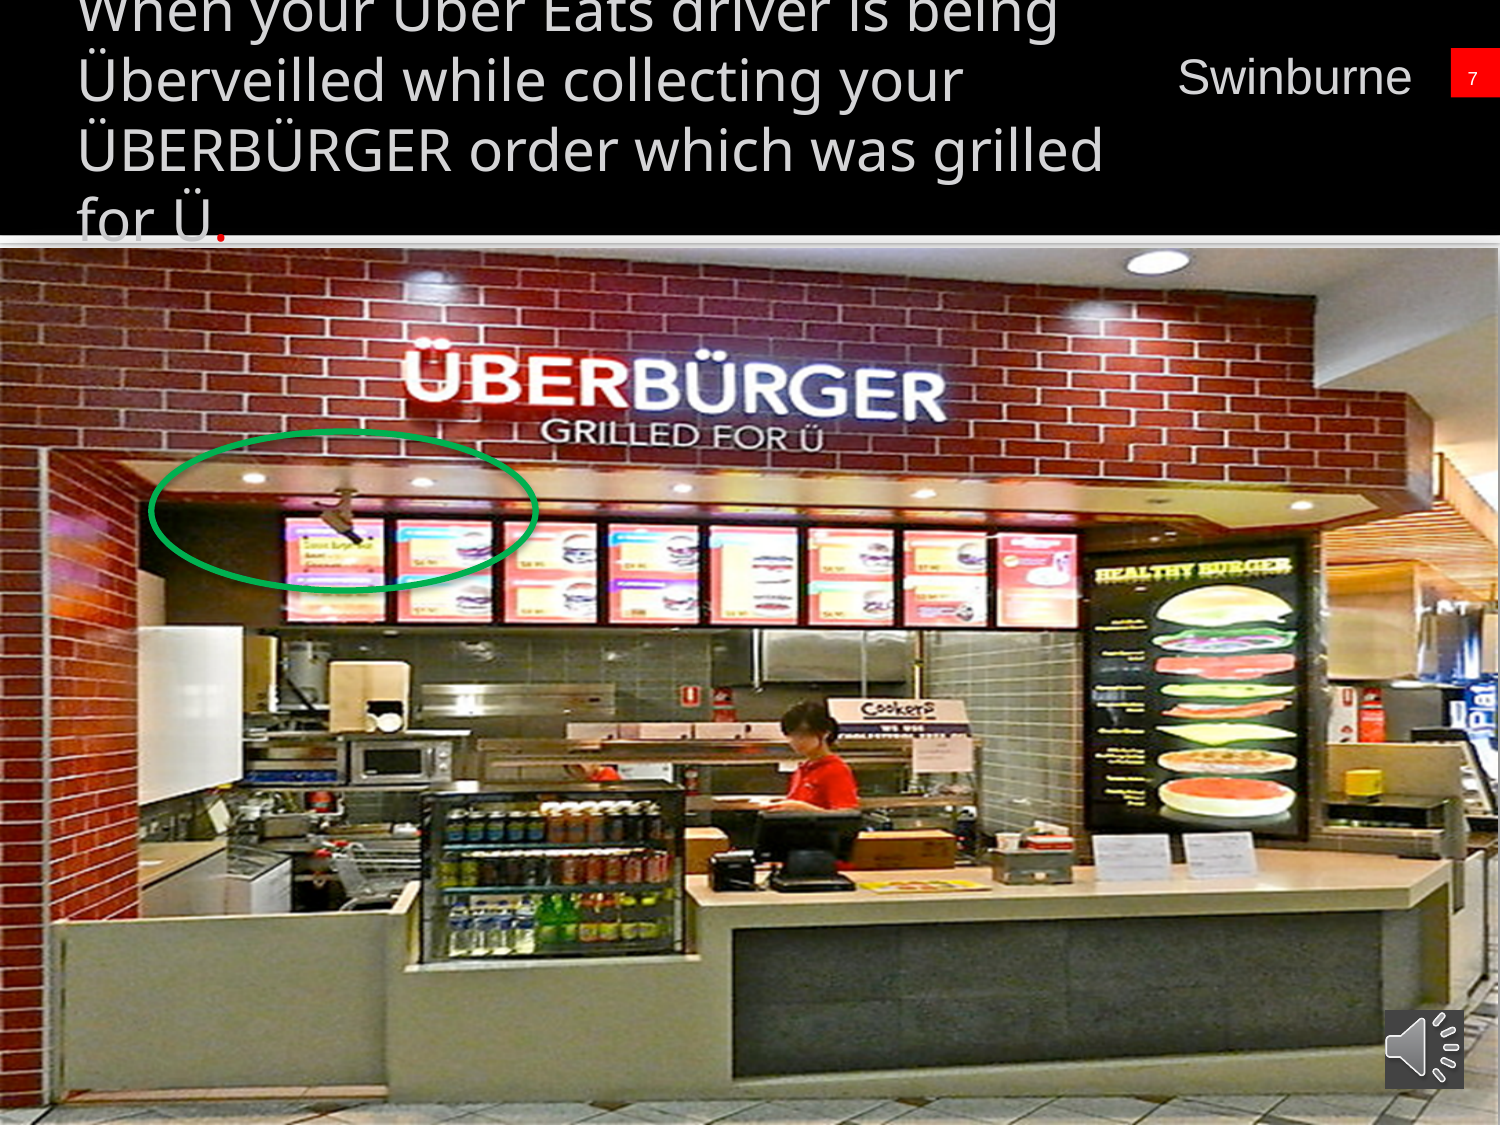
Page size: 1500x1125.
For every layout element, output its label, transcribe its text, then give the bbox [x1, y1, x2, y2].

picture [0, 248, 1499, 1125]
slide_number 7 [1443, 39, 1500, 90]
title When your Uber Eats driver is being Überveilled while collecting your ÜBERBÜRGER order which was grilled for Ü. [61, 74, 1187, 152]
